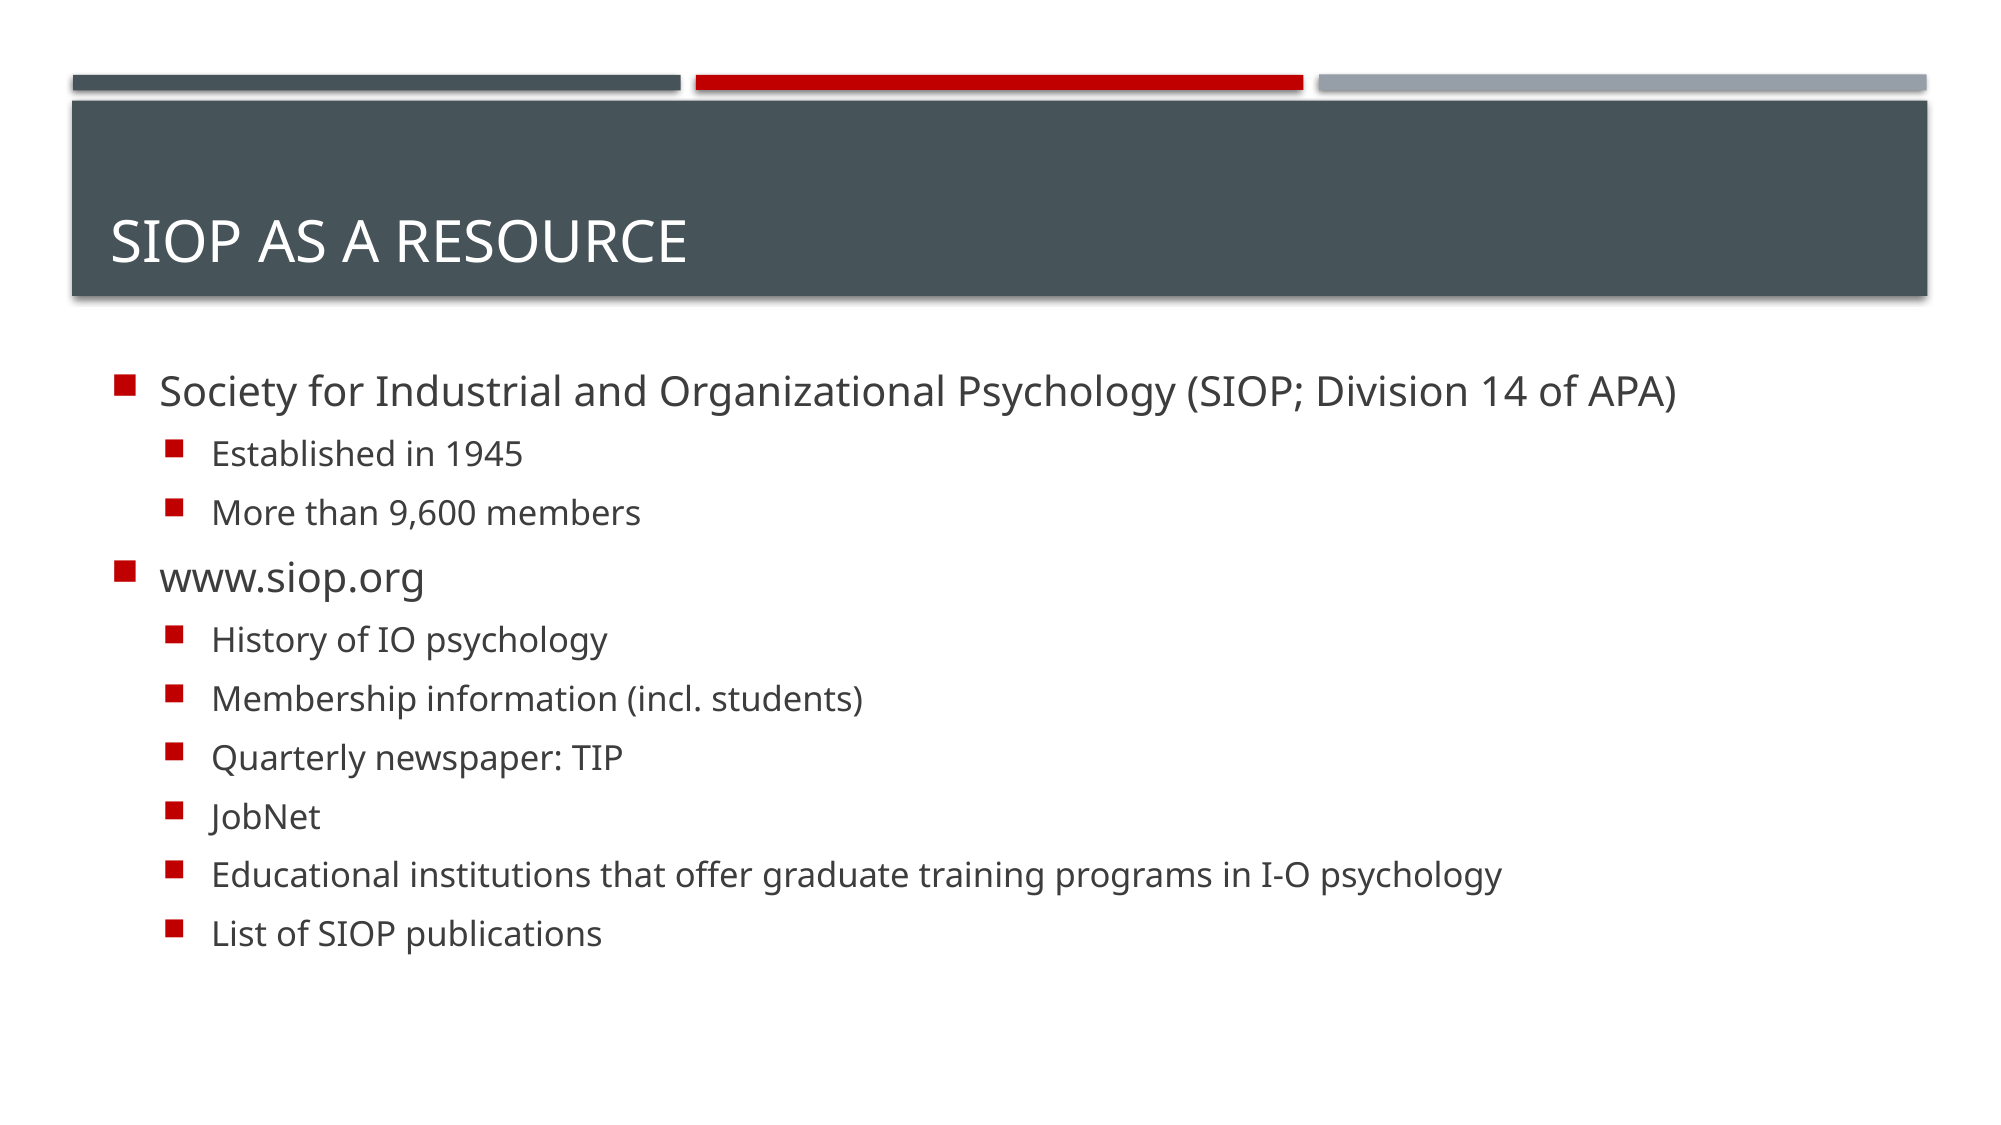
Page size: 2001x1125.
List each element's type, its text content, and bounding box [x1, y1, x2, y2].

list Society for Industrial and Organizational Psychology (SIOP; Division 14 of APA) Established in 1945 More than 9,600 members www.siop.org History of IO psychology Membership information (incl. students) Quarterly newspaper: TIP JobNet Educational institutions that offer graduate training programs in I-O psychology List of SIOP publications [95, 357, 1905, 962]
title SIOP as a Resource [95, 115, 1905, 282]
